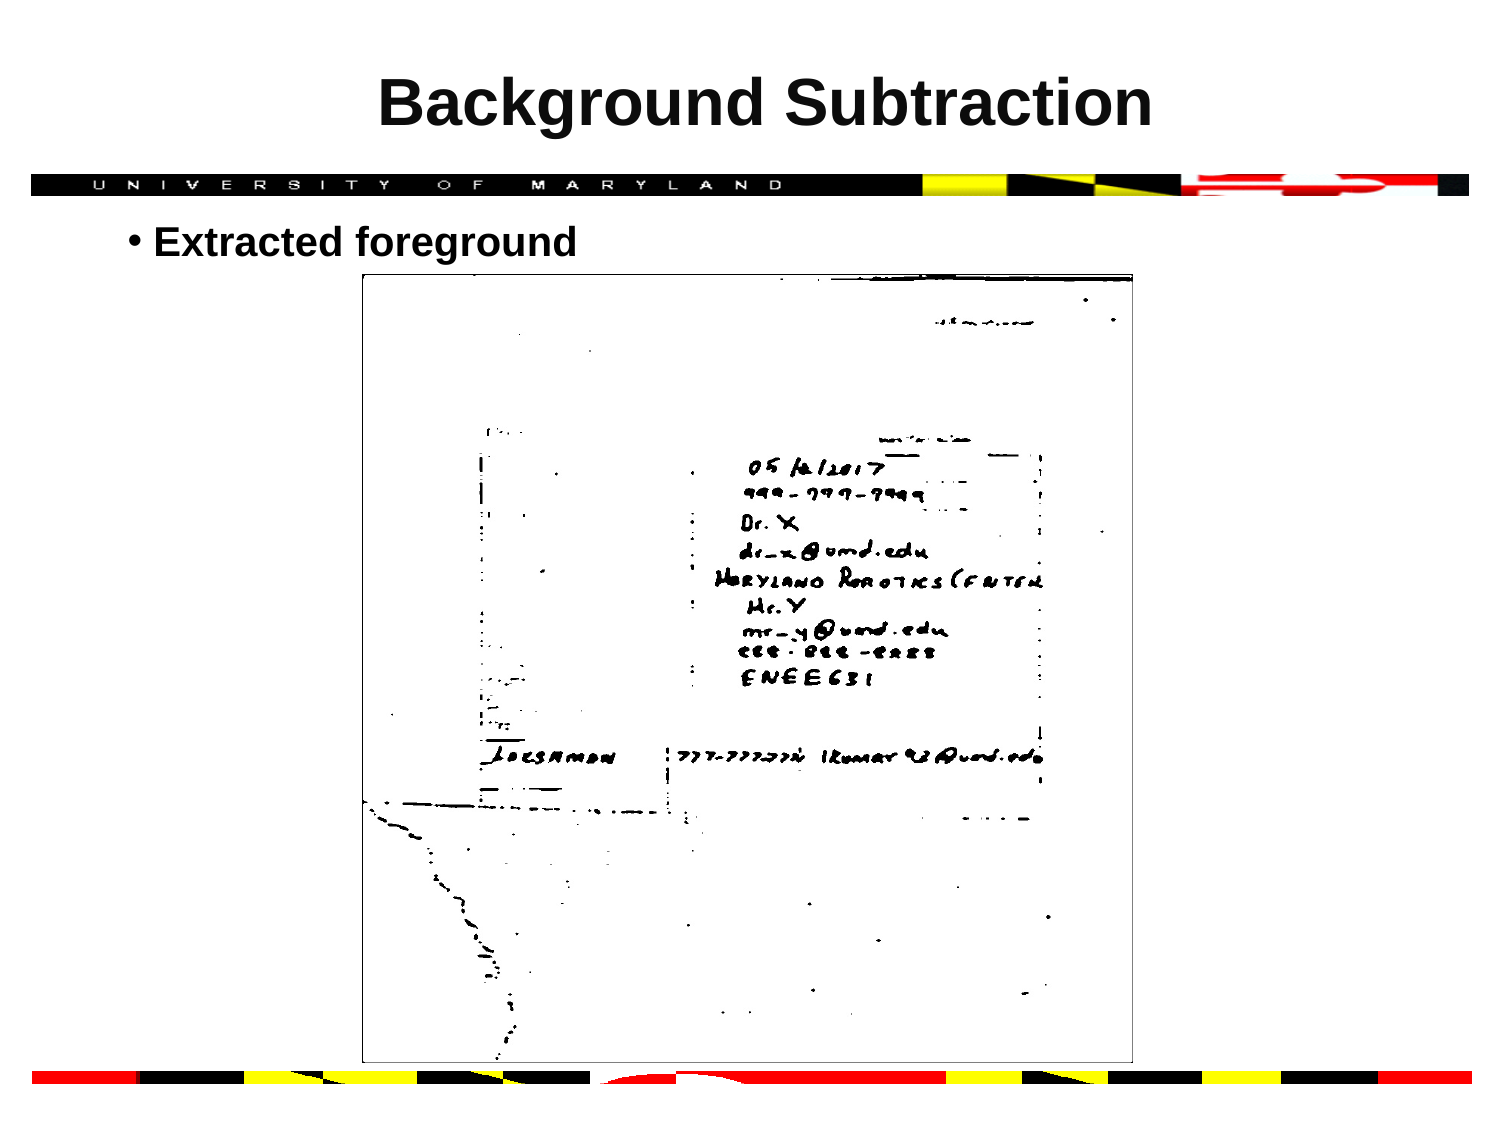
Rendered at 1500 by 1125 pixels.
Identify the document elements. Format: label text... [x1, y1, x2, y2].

text_box Extracted foreground [62, 200, 1500, 313]
picture [32, 1071, 1472, 1084]
title Background Subtraction [157, 23, 1375, 175]
picture [362, 274, 1133, 1063]
picture [31, 174, 1469, 196]
